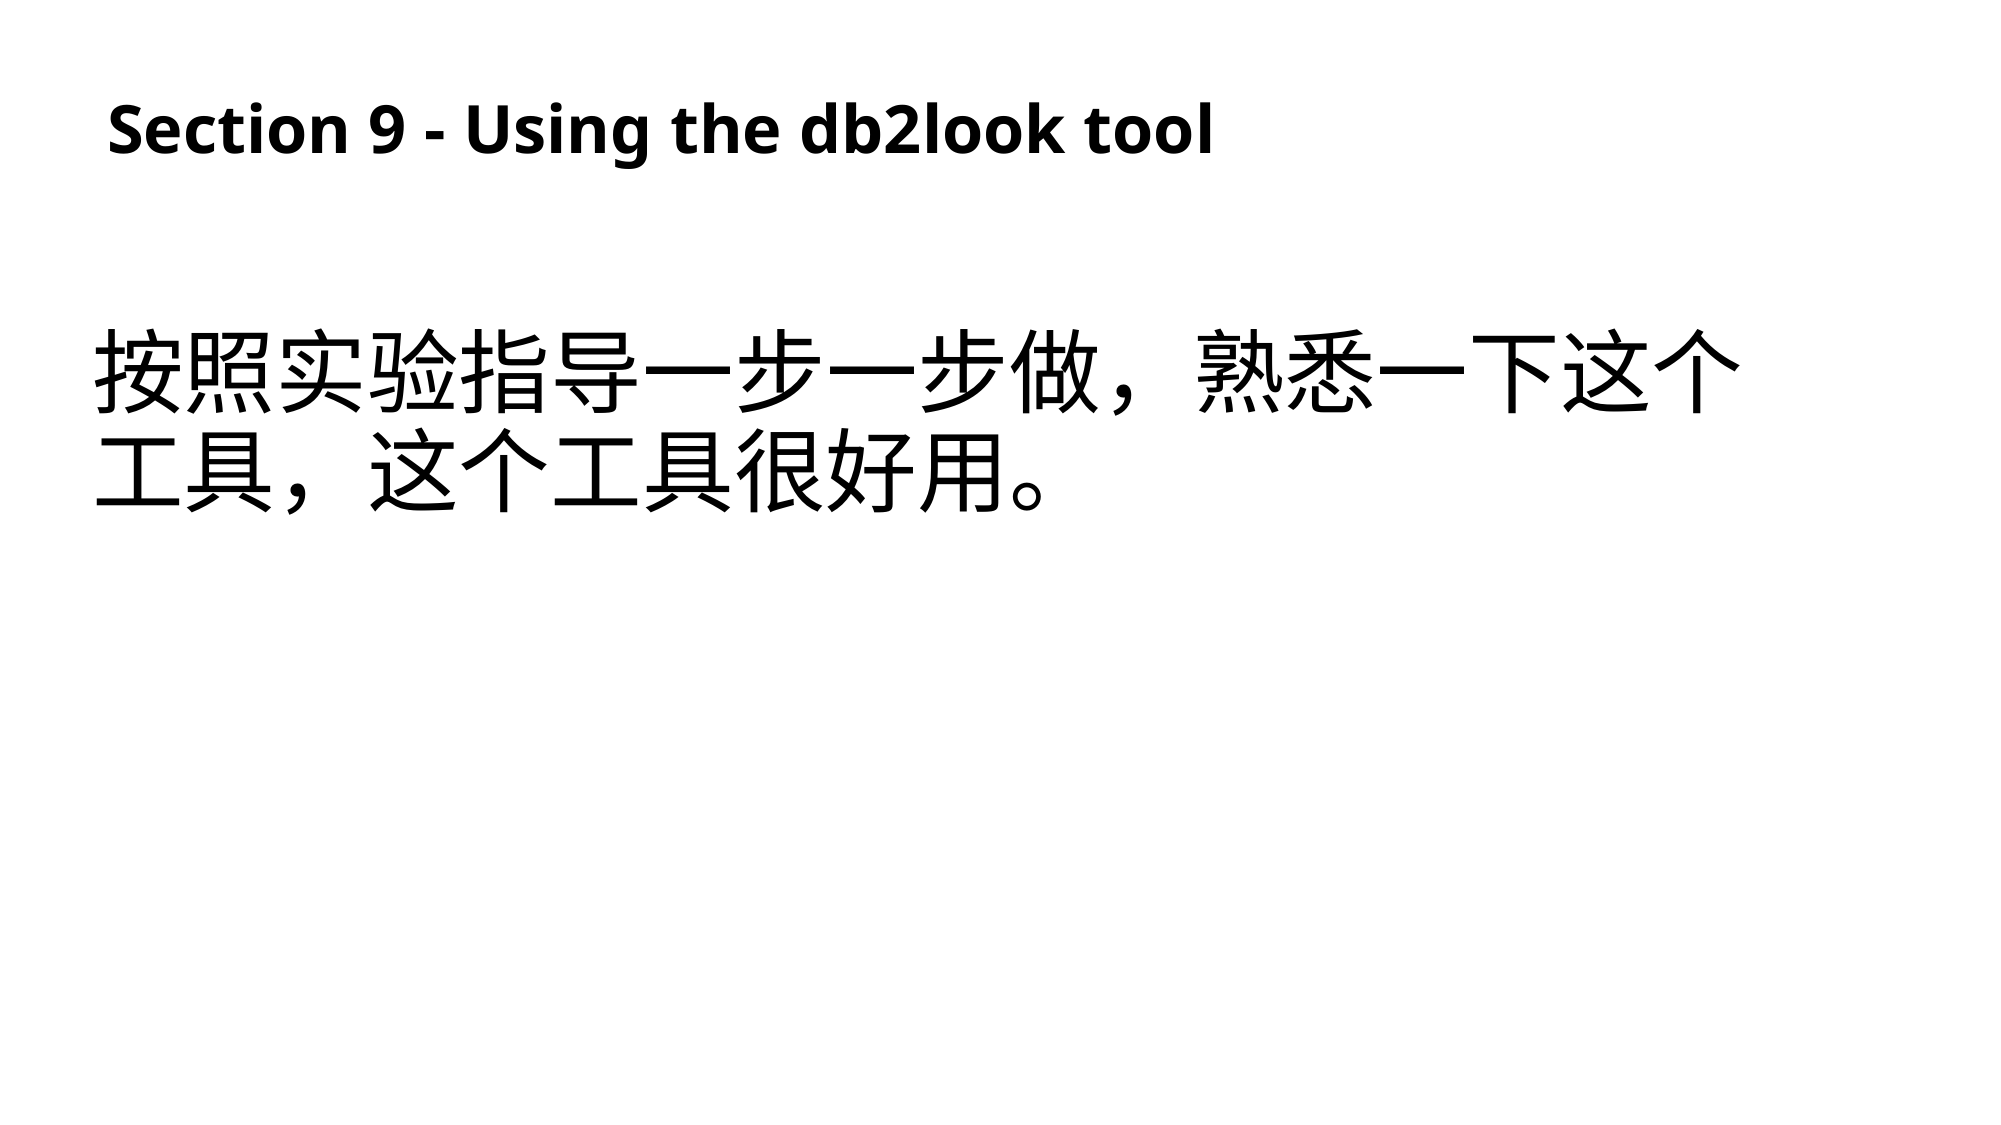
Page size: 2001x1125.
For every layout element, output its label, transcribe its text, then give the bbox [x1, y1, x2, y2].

text_box 按照实验指导一步一步做，熟悉一下这个工具，这个工具很好用。 [77, 319, 1803, 538]
text_box Section 9 - Using the db2look tool [92, 79, 1700, 175]
